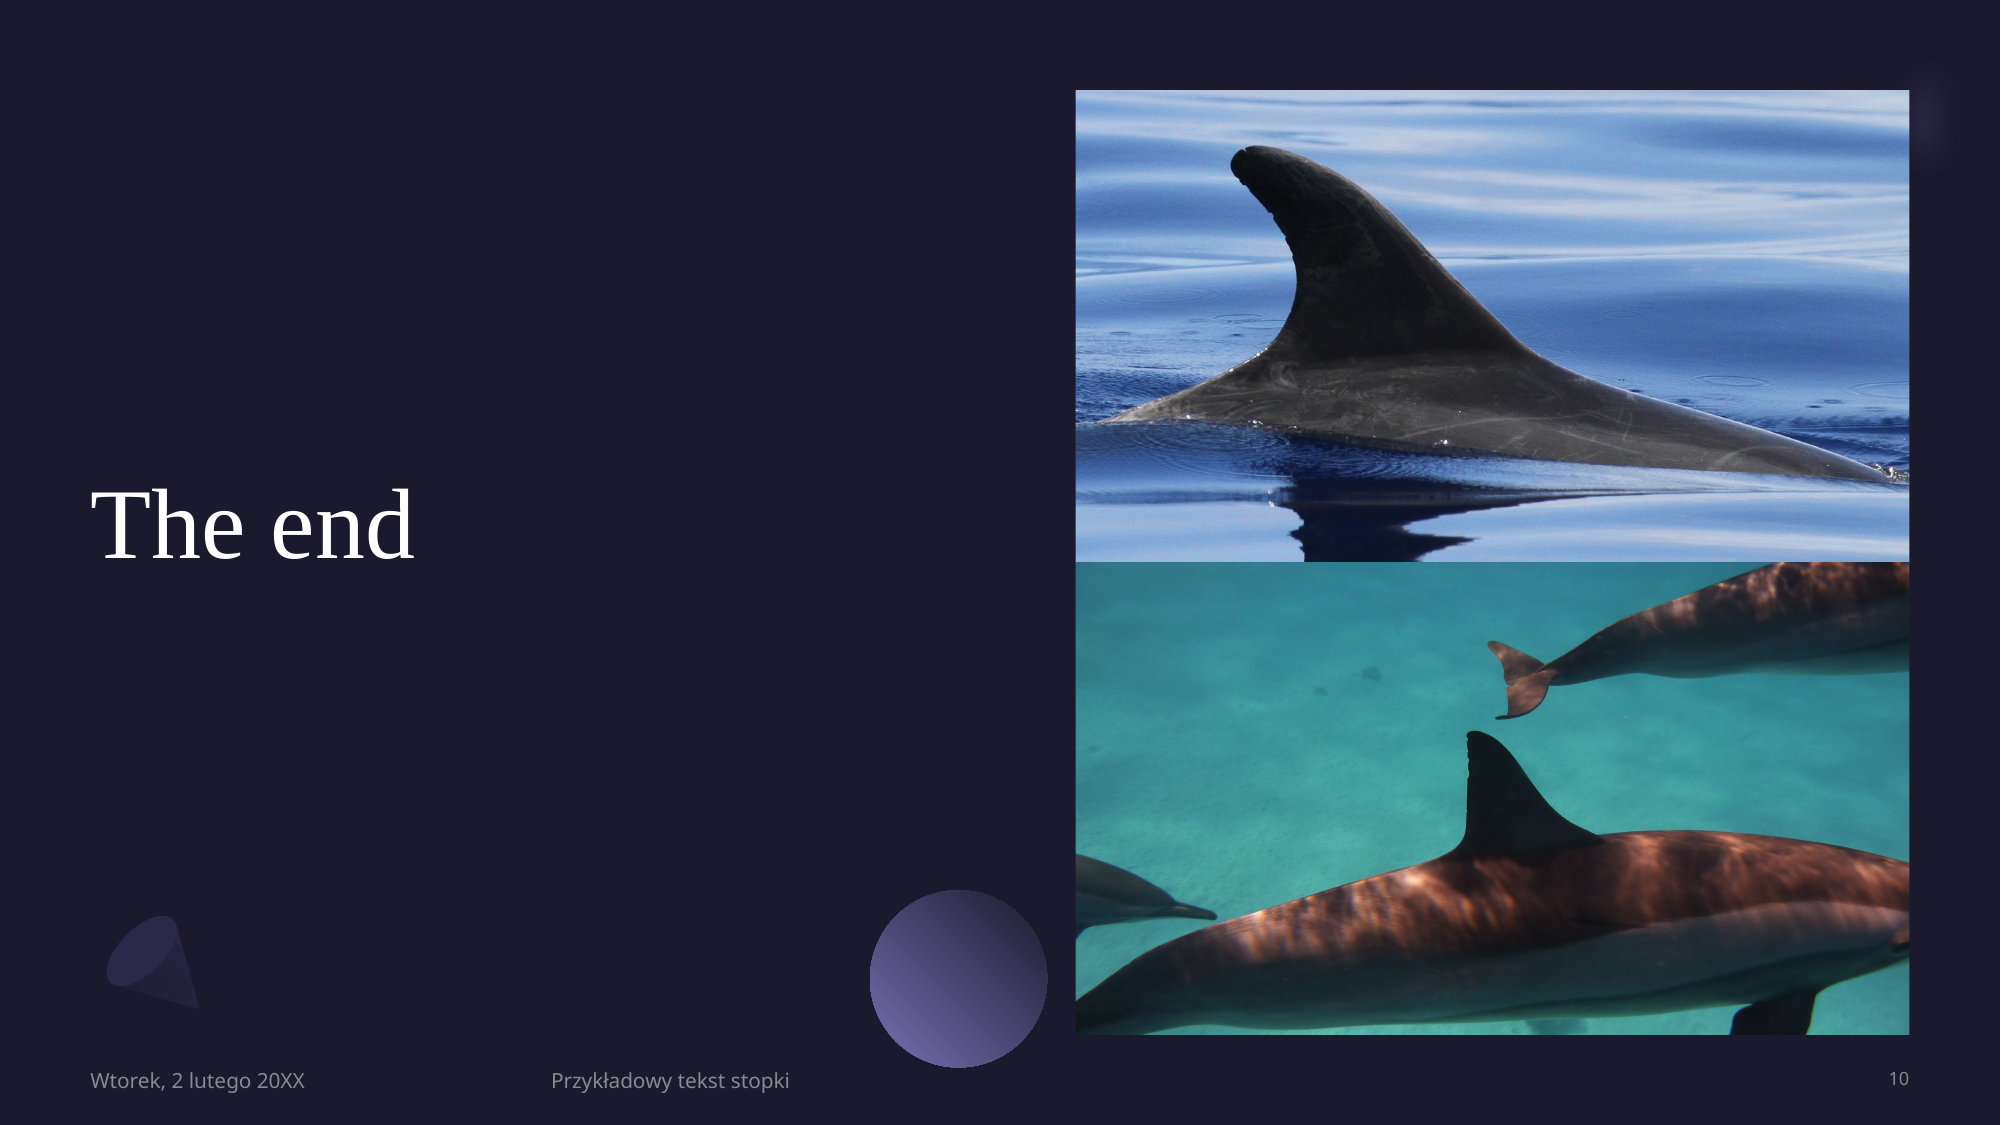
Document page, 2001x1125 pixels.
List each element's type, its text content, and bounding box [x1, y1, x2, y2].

title The end [90, 90, 983, 580]
picture [1075, 89, 1910, 1035]
slide_number 10 [1632, 1067, 1910, 1093]
footer Przykładowy tekst stopki [551, 1067, 1598, 1093]
slide_number Wtorek, 2 lutego 20XX [90, 1067, 522, 1093]
